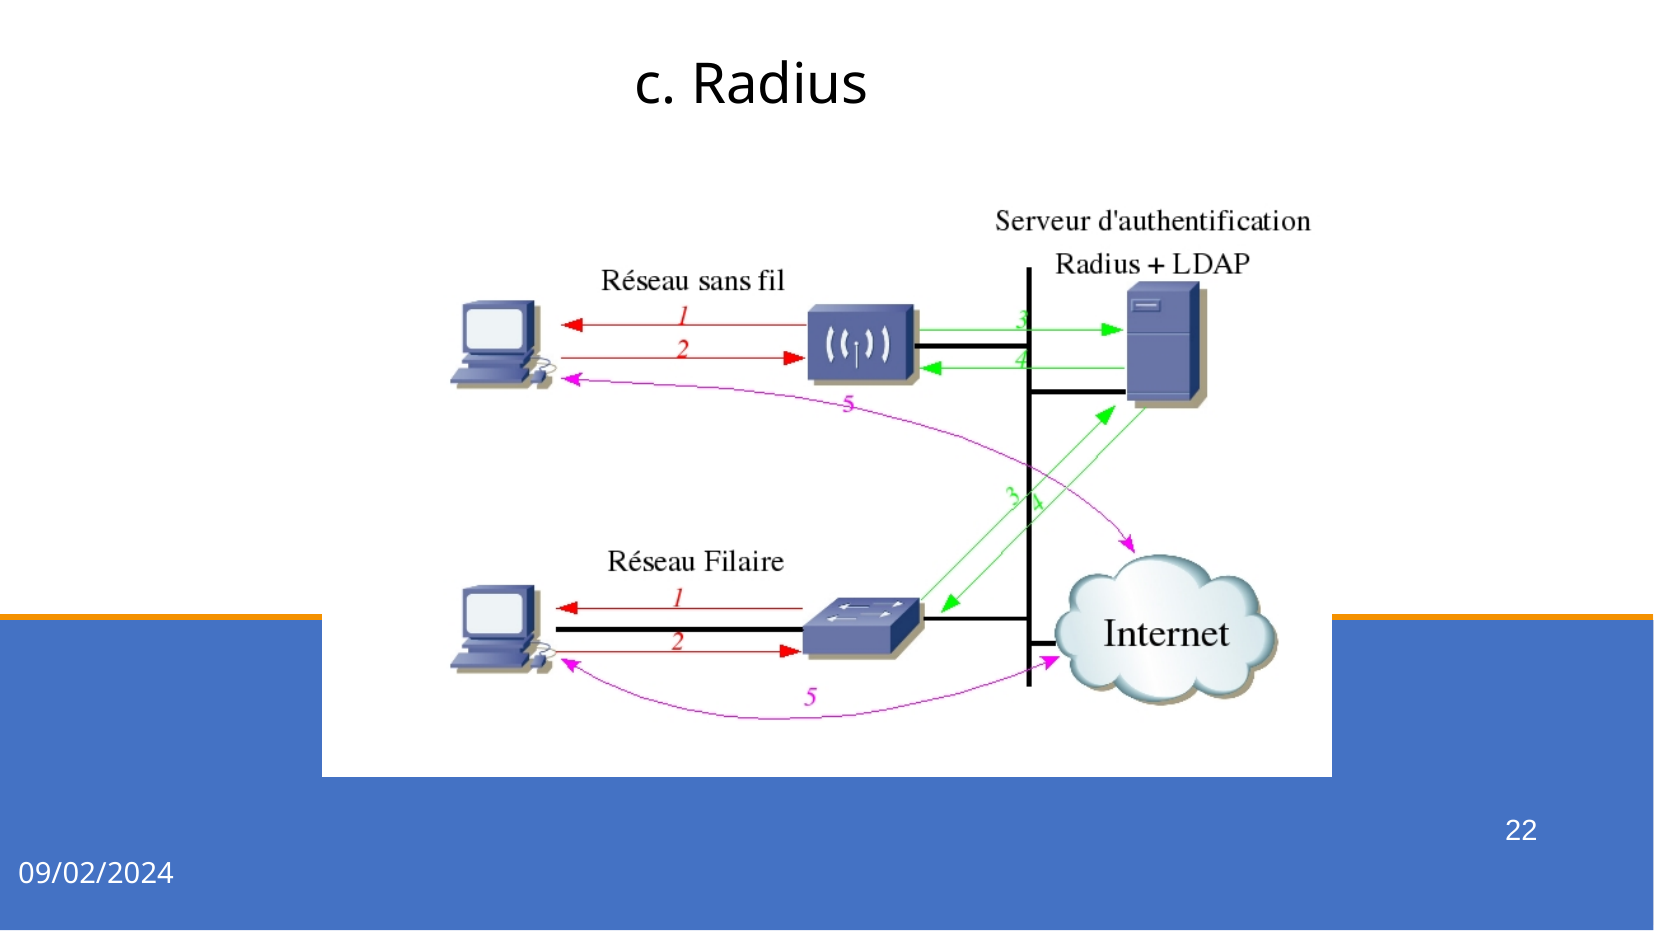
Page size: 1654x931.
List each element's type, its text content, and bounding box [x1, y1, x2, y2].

picture [322, 152, 1332, 778]
text_box c. Radius [469, 31, 1184, 145]
text_box 22 [1490, 803, 1553, 854]
text_box 09/02/2024 [12, 827, 307, 917]
